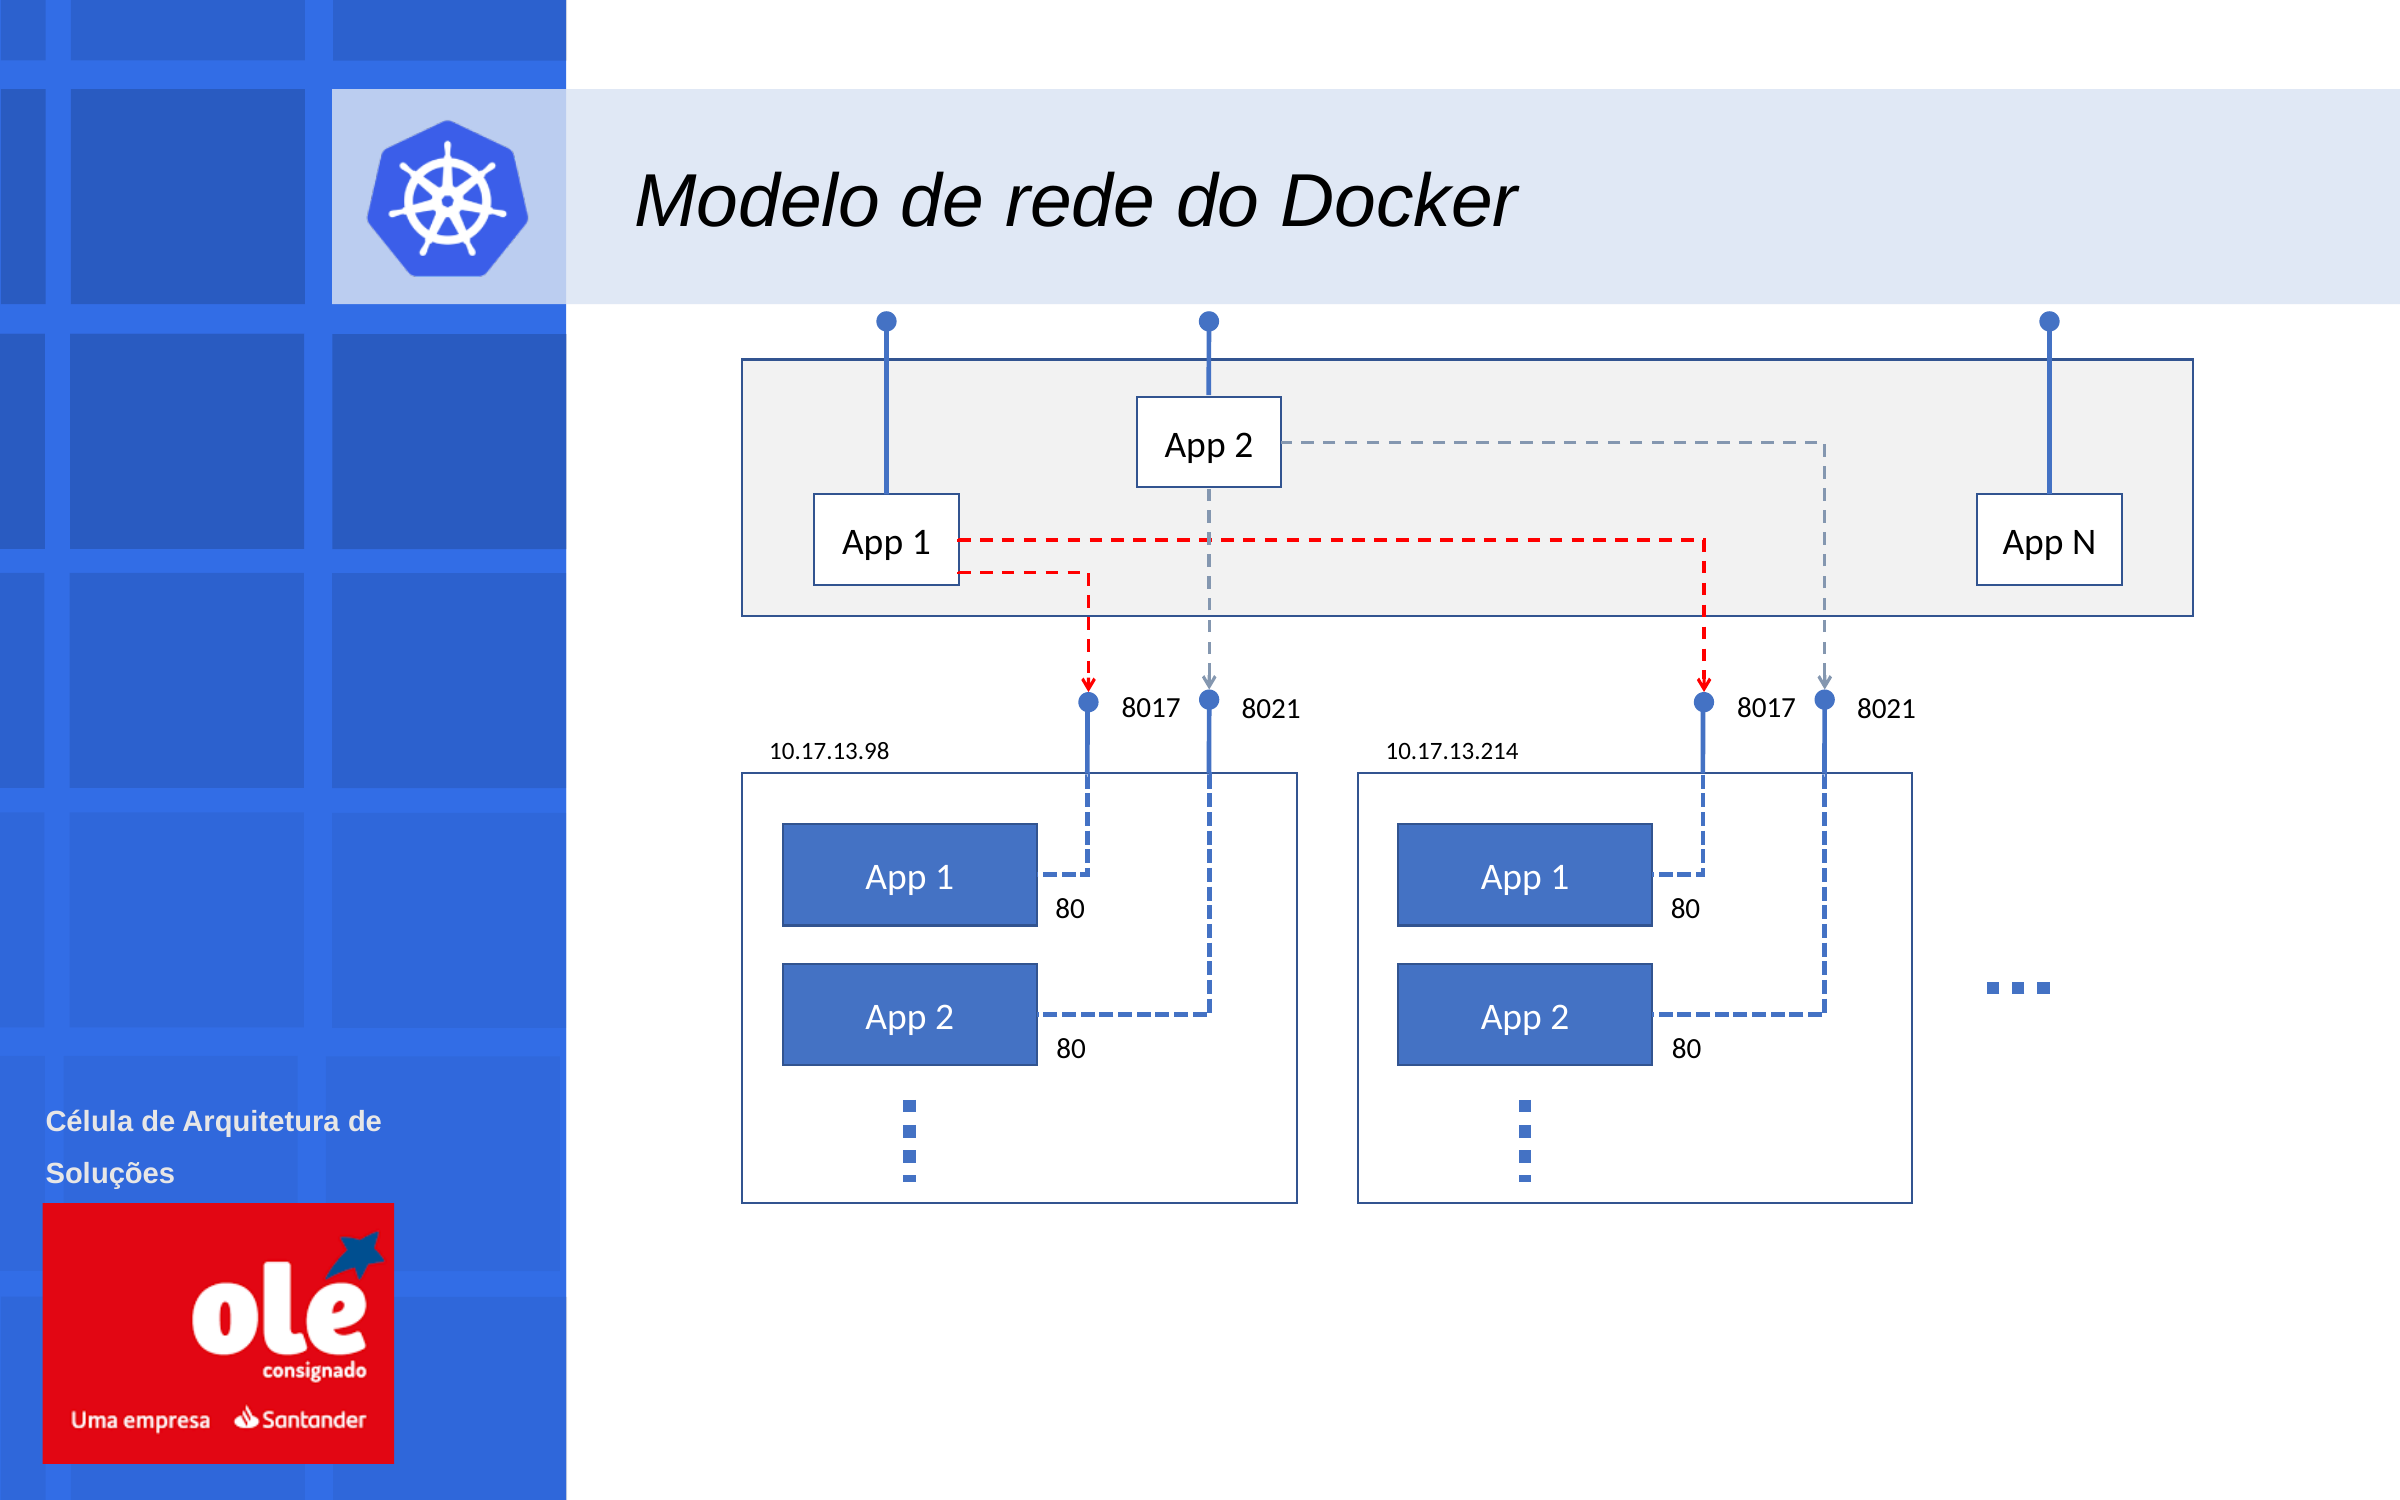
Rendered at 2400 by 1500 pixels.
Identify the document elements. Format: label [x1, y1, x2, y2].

text_box [0, 0, 2400, 1500]
text_box [742, 311, 2194, 1204]
text_box [0, 333, 568, 1500]
